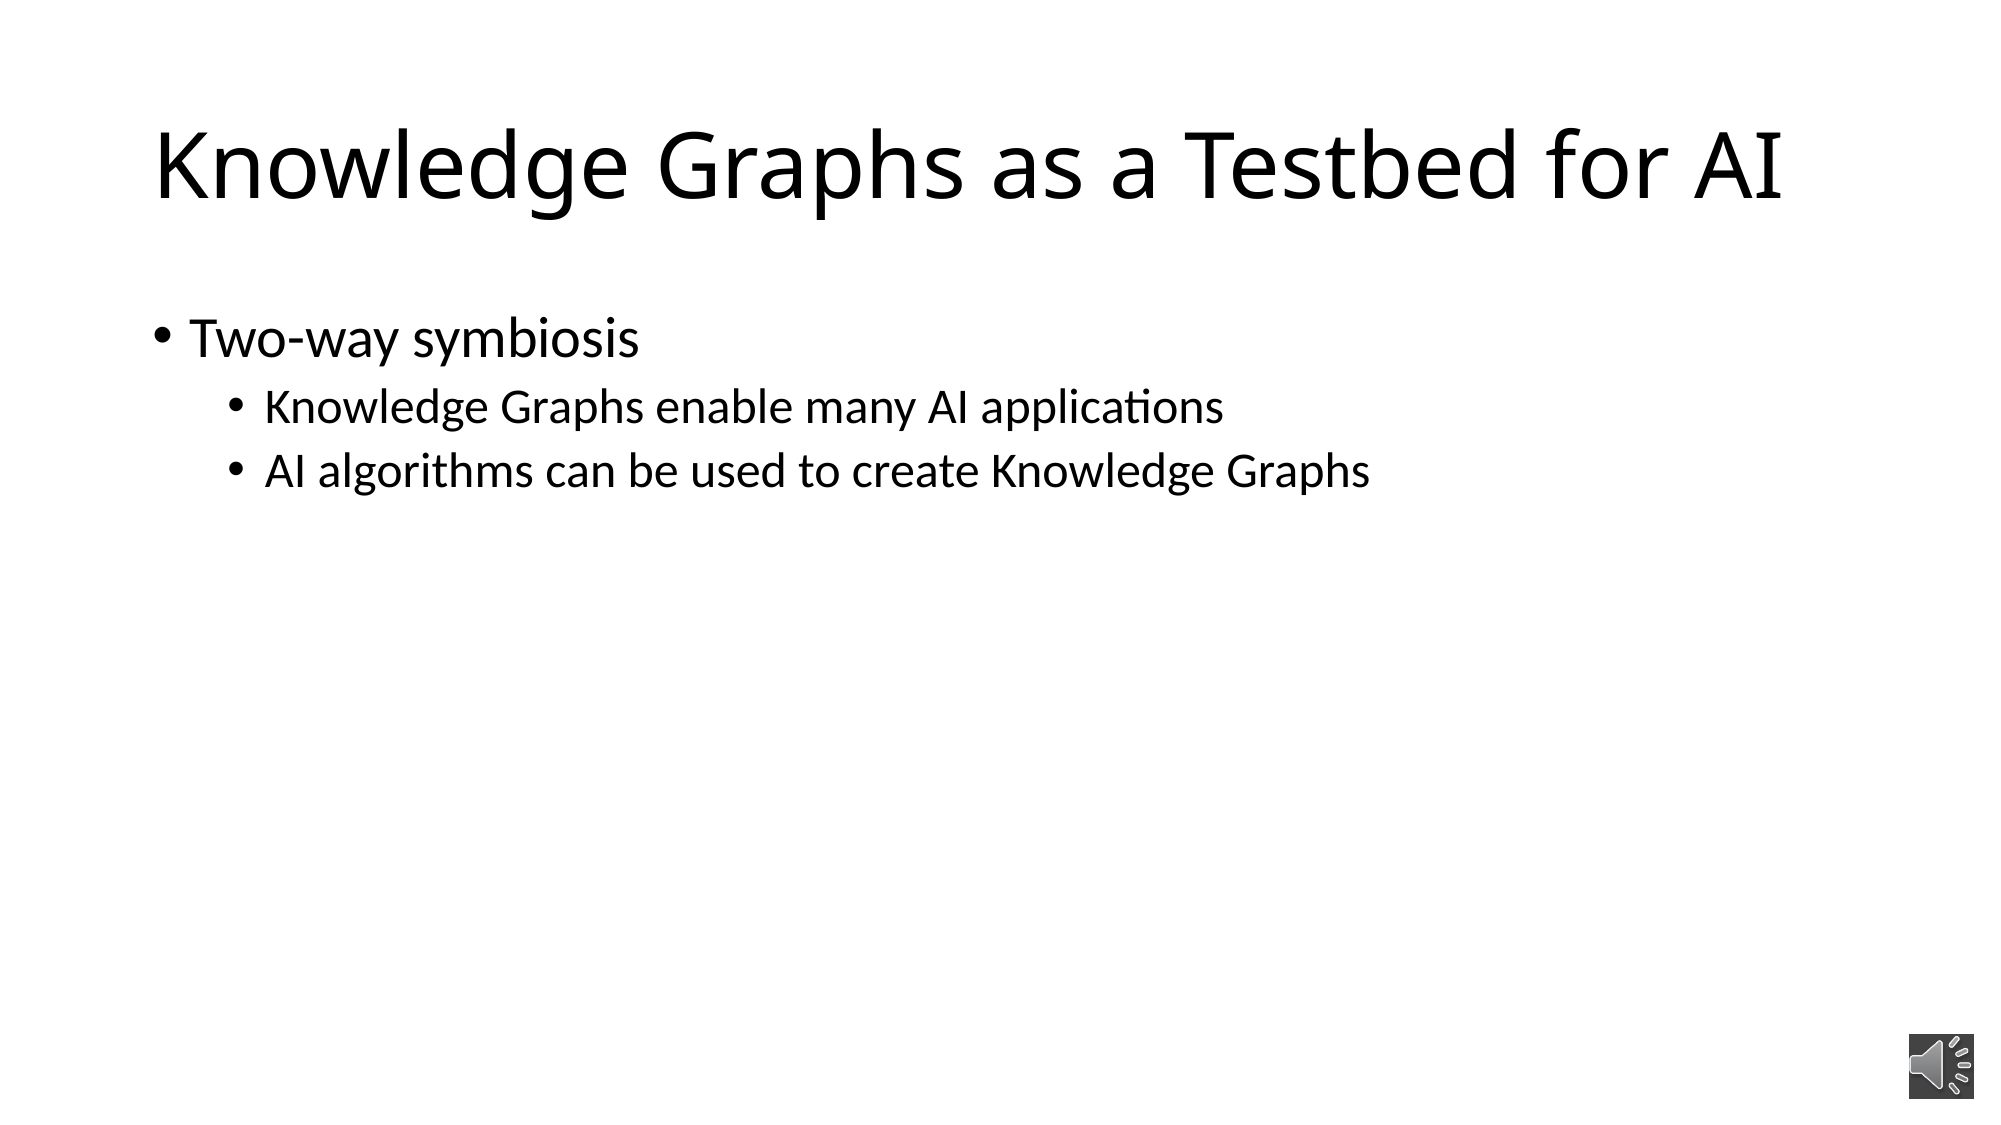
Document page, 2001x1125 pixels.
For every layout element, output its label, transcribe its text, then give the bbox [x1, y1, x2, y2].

list Two-way symbiosis Knowledge Graphs enable many AI applications AI algorithms can be used to create Knowledge Graphs [137, 299, 1863, 1014]
title Knowledge Graphs as a Testbed for AI [137, 59, 1863, 278]
picture [1908, 1033, 1975, 1100]
